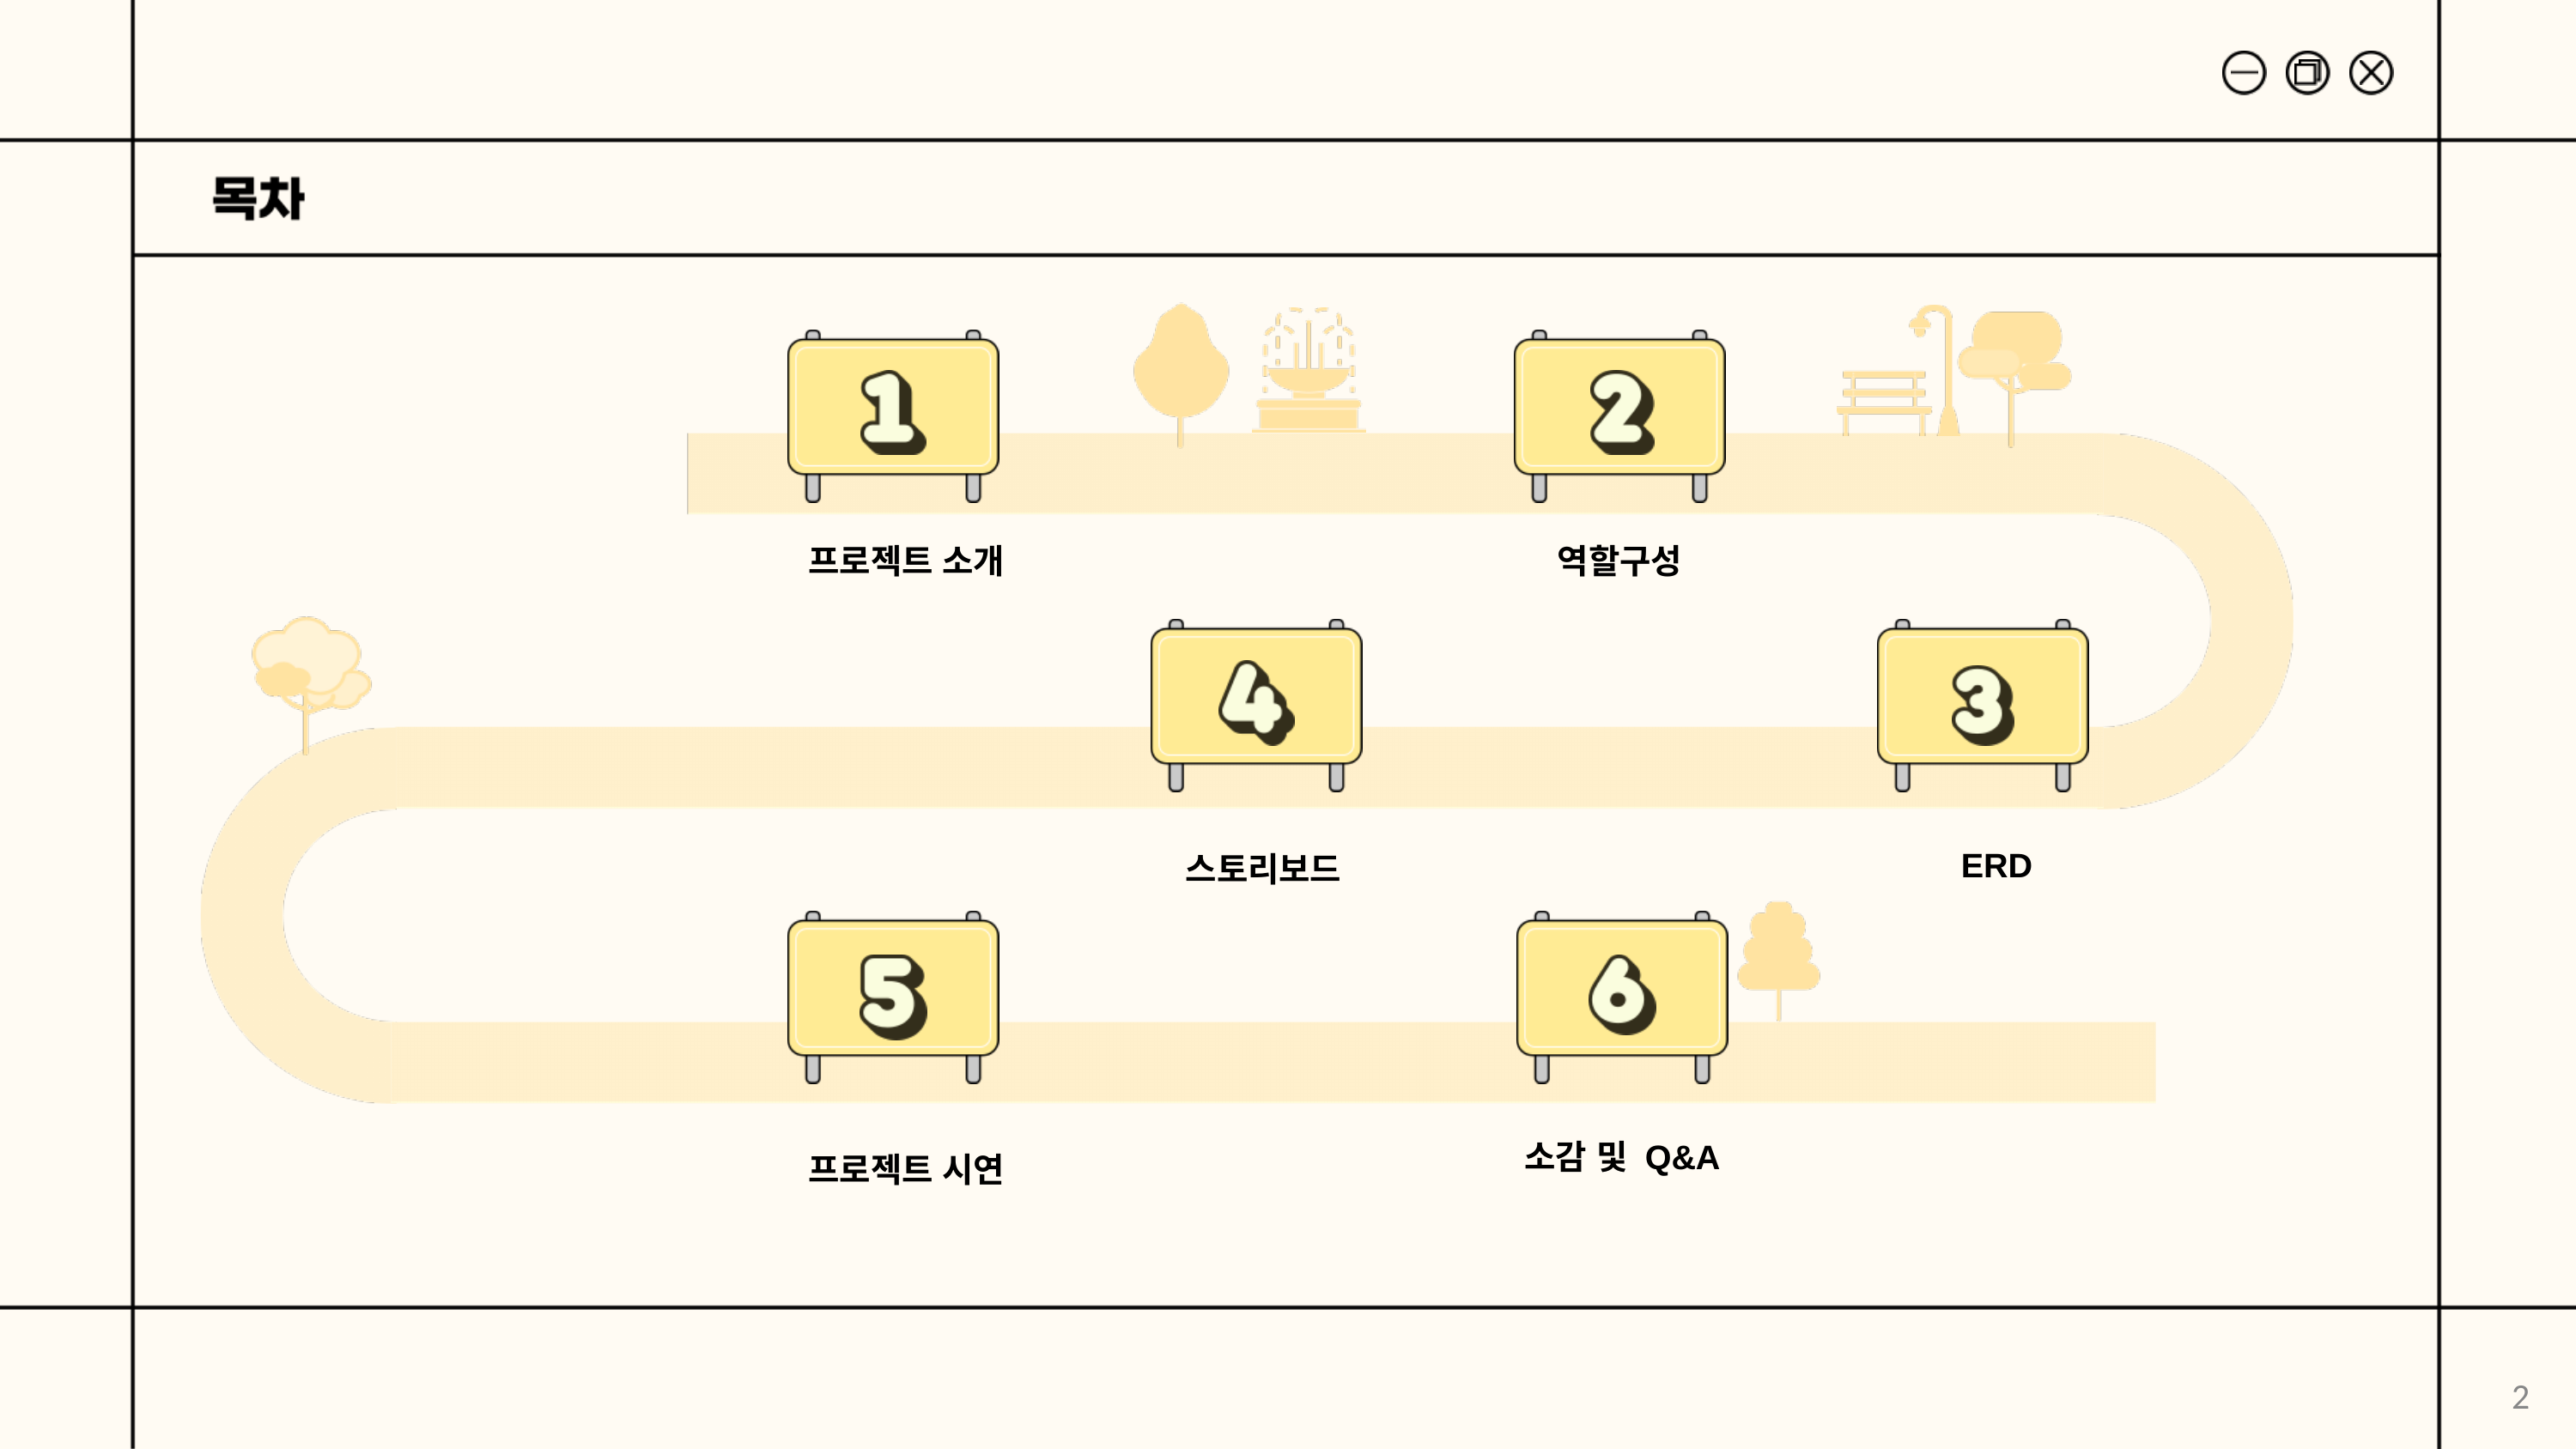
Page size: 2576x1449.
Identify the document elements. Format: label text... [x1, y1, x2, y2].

picture [0, 0, 2576, 1448]
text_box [2221, 50, 2267, 95]
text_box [2349, 50, 2394, 95]
text_box 소감 및 Q&A [1460, 1129, 1785, 1184]
text_box 프로젝트 시연 [744, 1142, 1069, 1196]
picture [2433, 1422, 2445, 1449]
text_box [200, 432, 2293, 1105]
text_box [2286, 50, 2330, 95]
slide_number ‹#› [2242, 1369, 2543, 1422]
